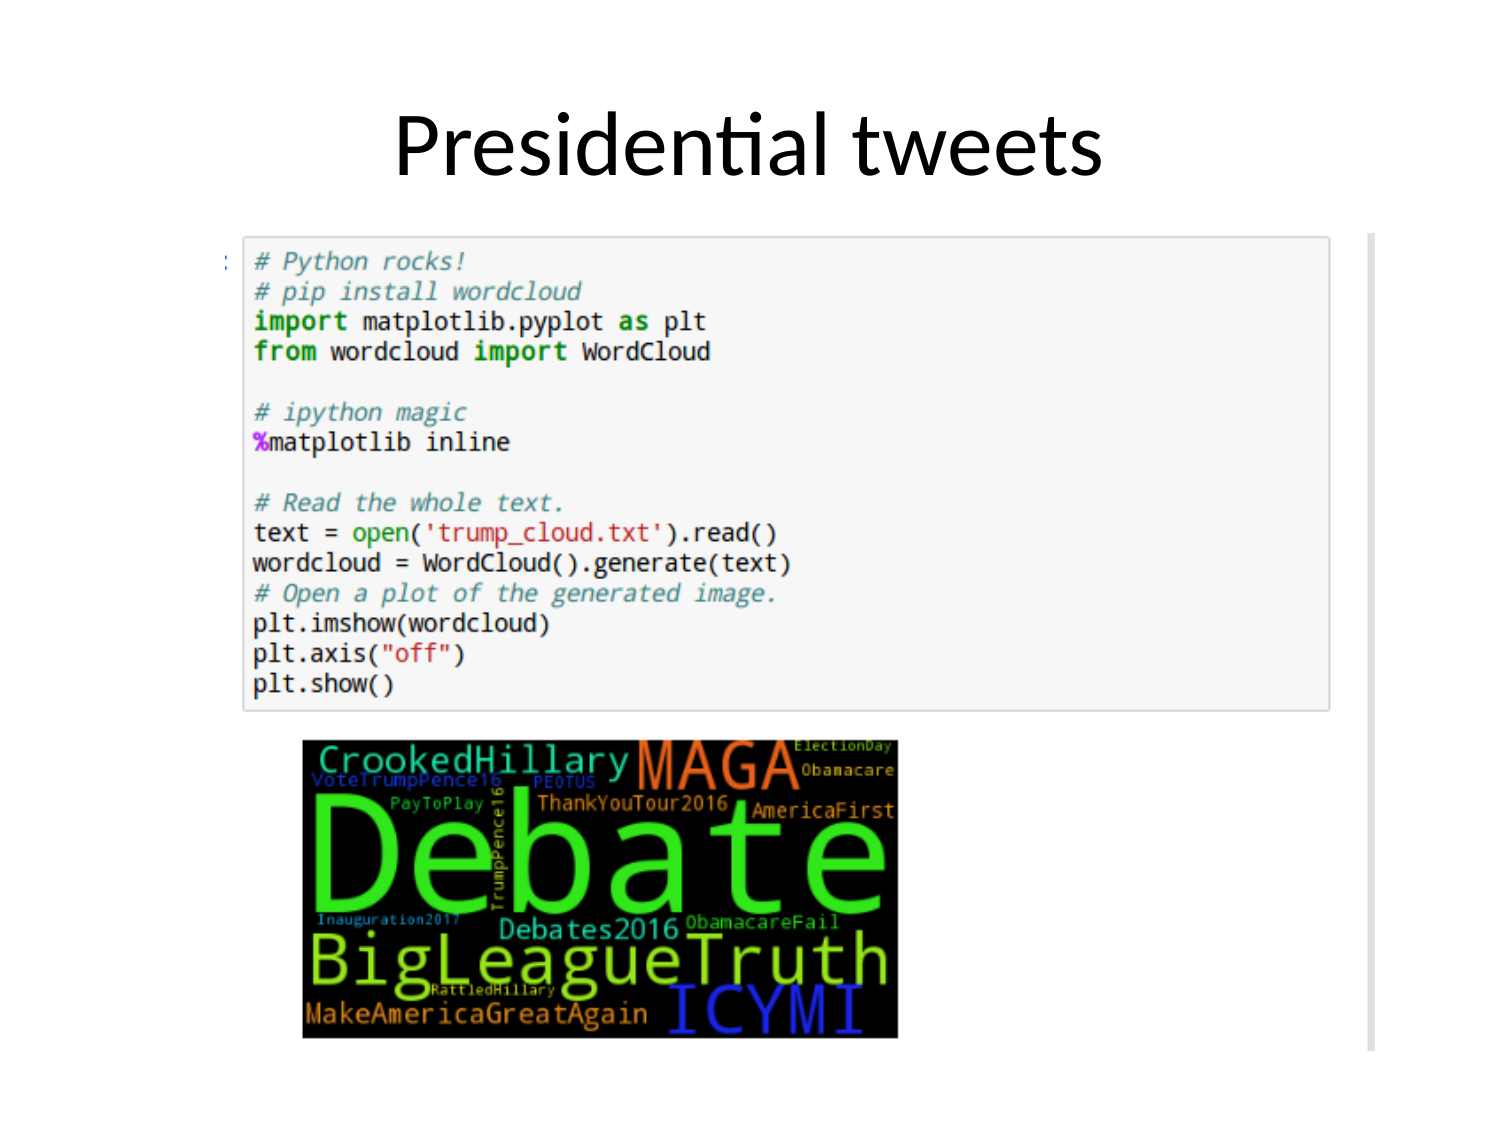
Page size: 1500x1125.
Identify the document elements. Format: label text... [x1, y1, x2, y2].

title Presidential tweets [75, 45, 1425, 233]
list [224, 233, 1376, 1051]
